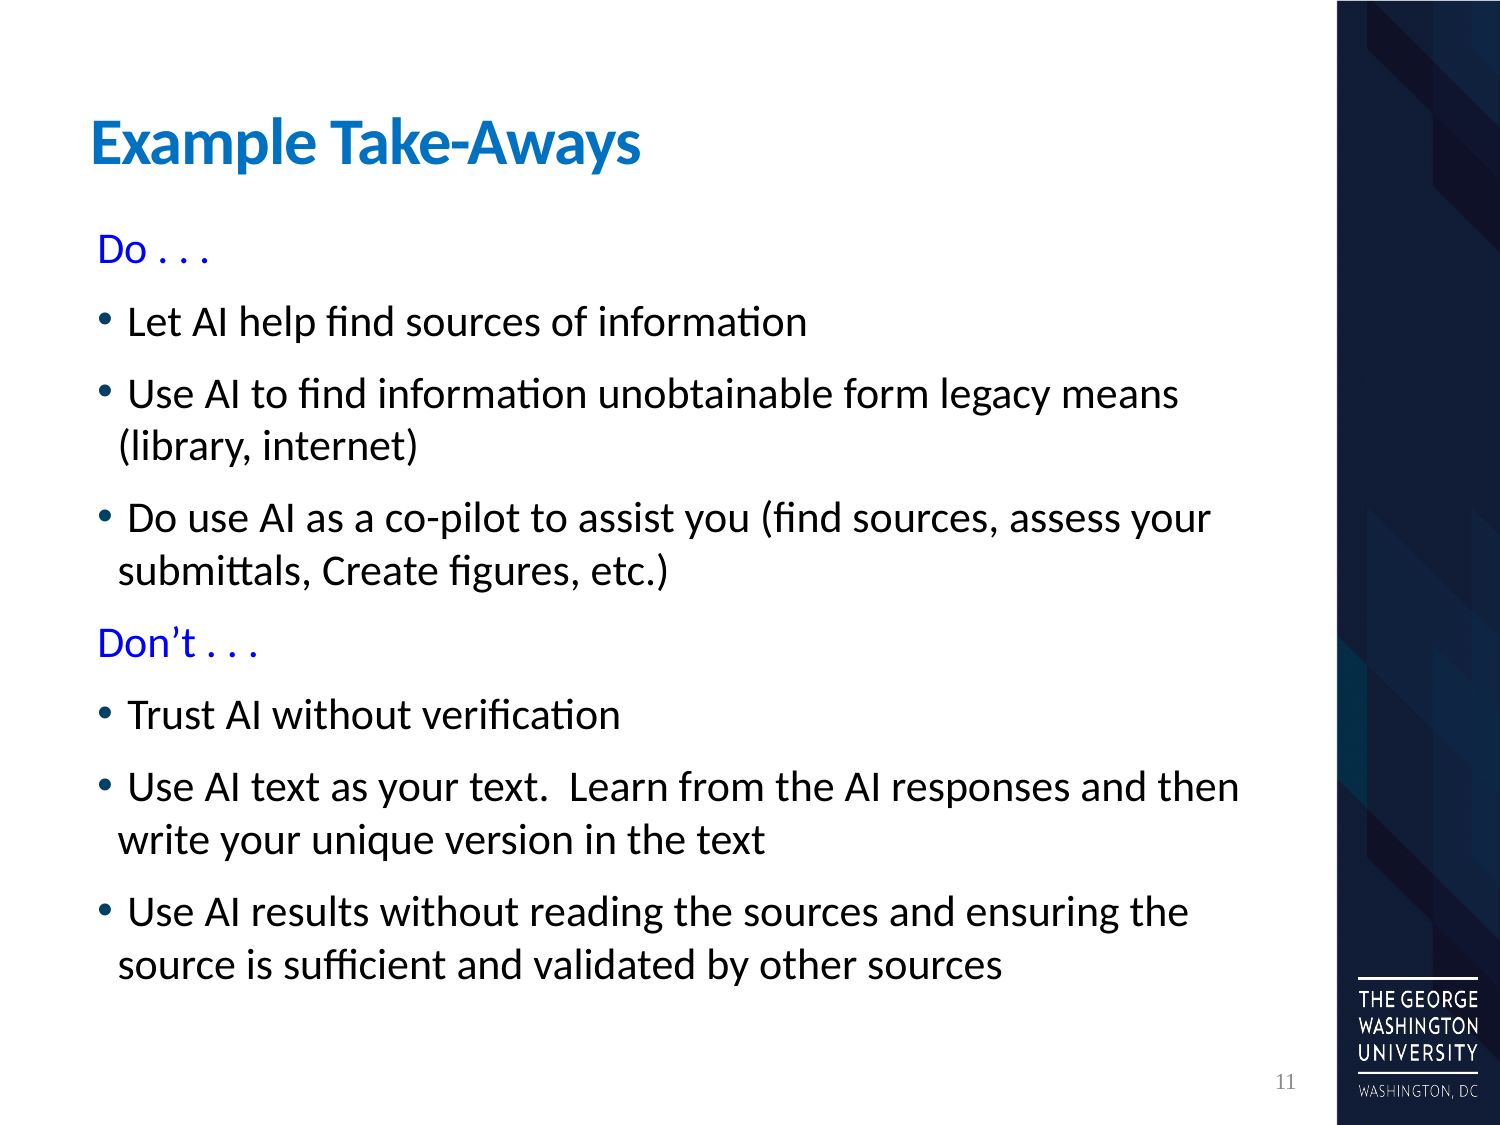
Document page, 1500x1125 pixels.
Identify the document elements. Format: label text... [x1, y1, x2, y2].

slide_number 11 [961, 1050, 1312, 1110]
list Do . . . Let AI help find sources of information Use AI to find information unobtainable form legacy means (library, internet) Do use AI as a co-pilot to assist you (find sources, assess your submittals, Create figures, etc.) Don’t . . . Trust AI without verification Use AI text as your text. Learn from the AI responses and then write your unique version in the text Use AI results without reading the sources and ensuring the source is sufficient and validated by other sources [72, 212, 1310, 1000]
picture [1335, 2, 1500, 1124]
title Example Take-Aways [75, 24, 1312, 252]
